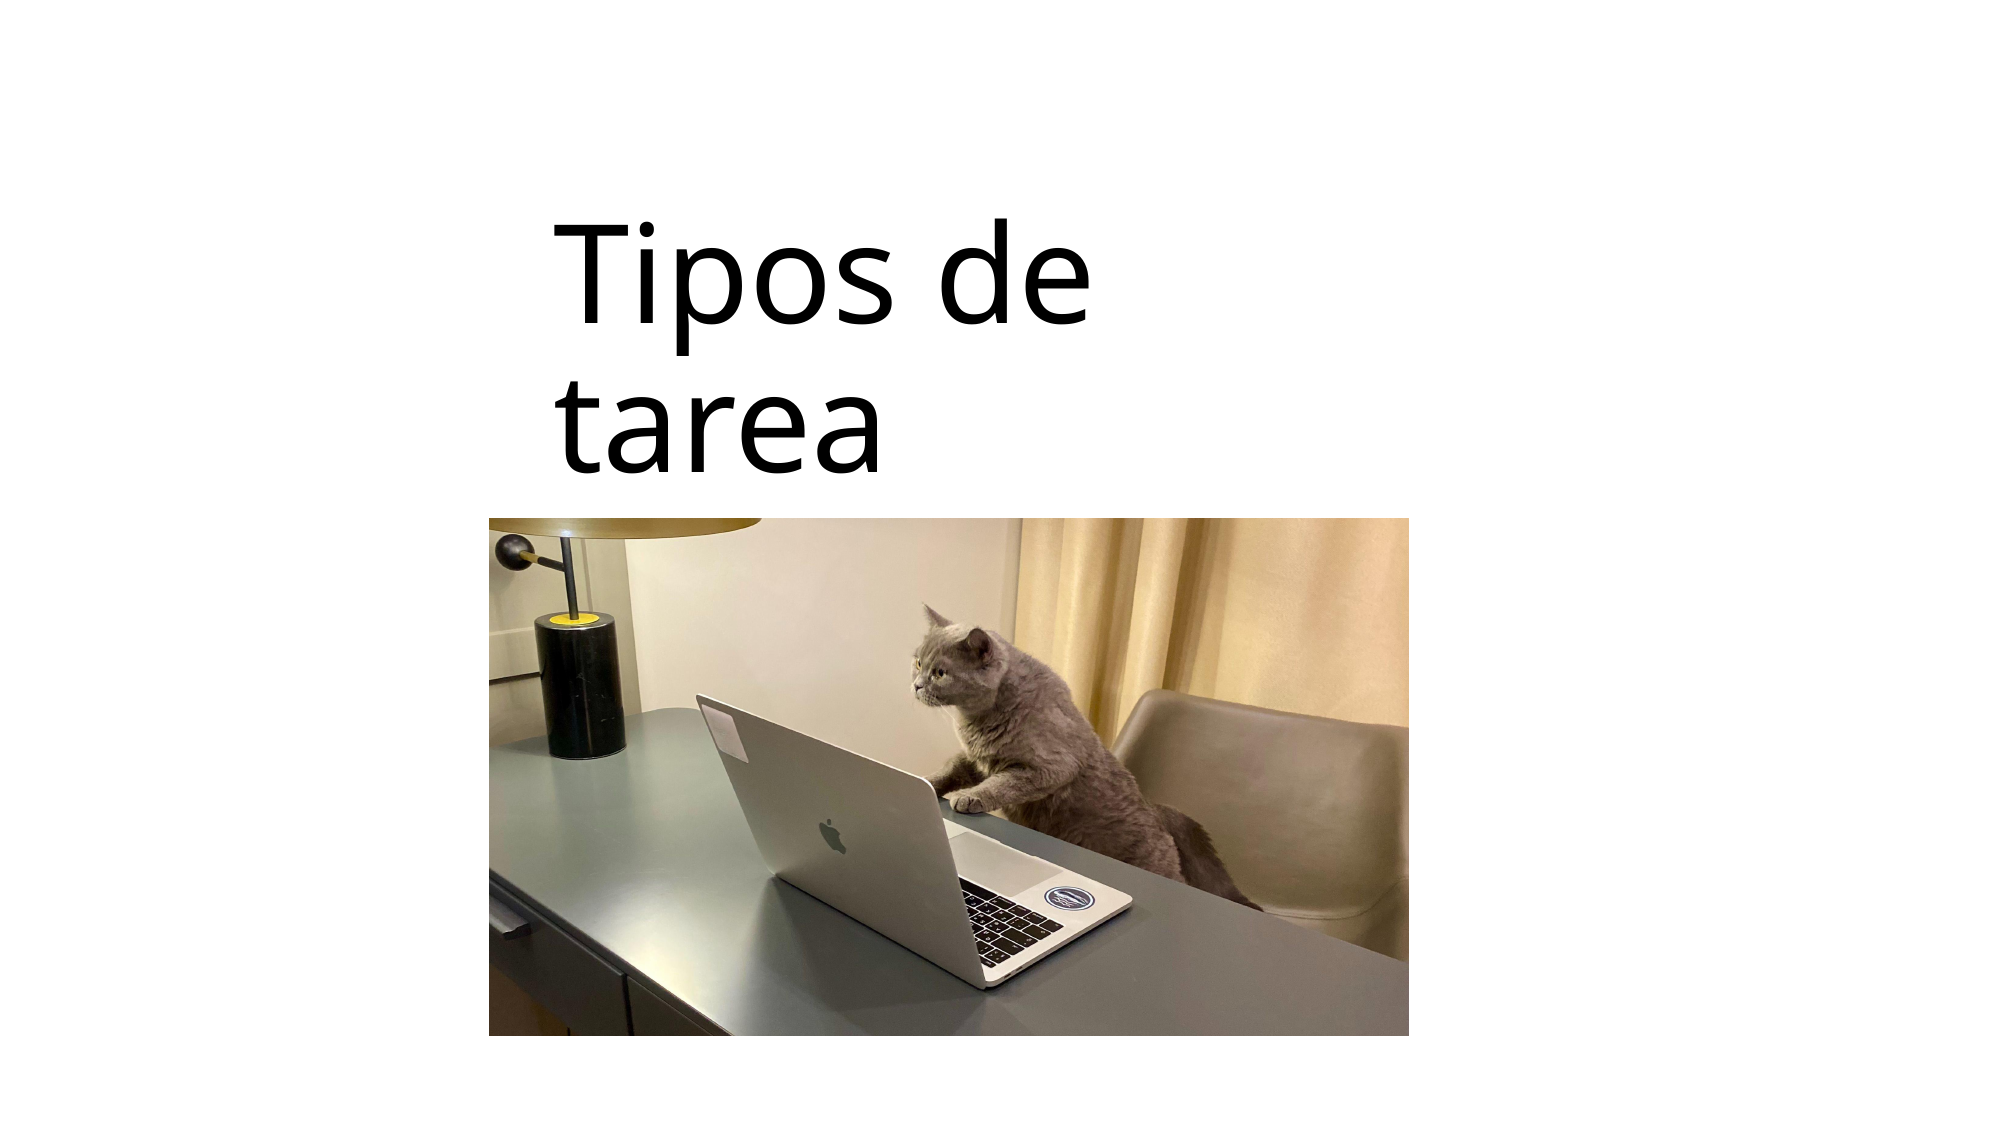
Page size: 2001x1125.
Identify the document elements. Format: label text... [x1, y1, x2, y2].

picture [488, 518, 1410, 1037]
title Tipos de tarea [538, 188, 1375, 518]
